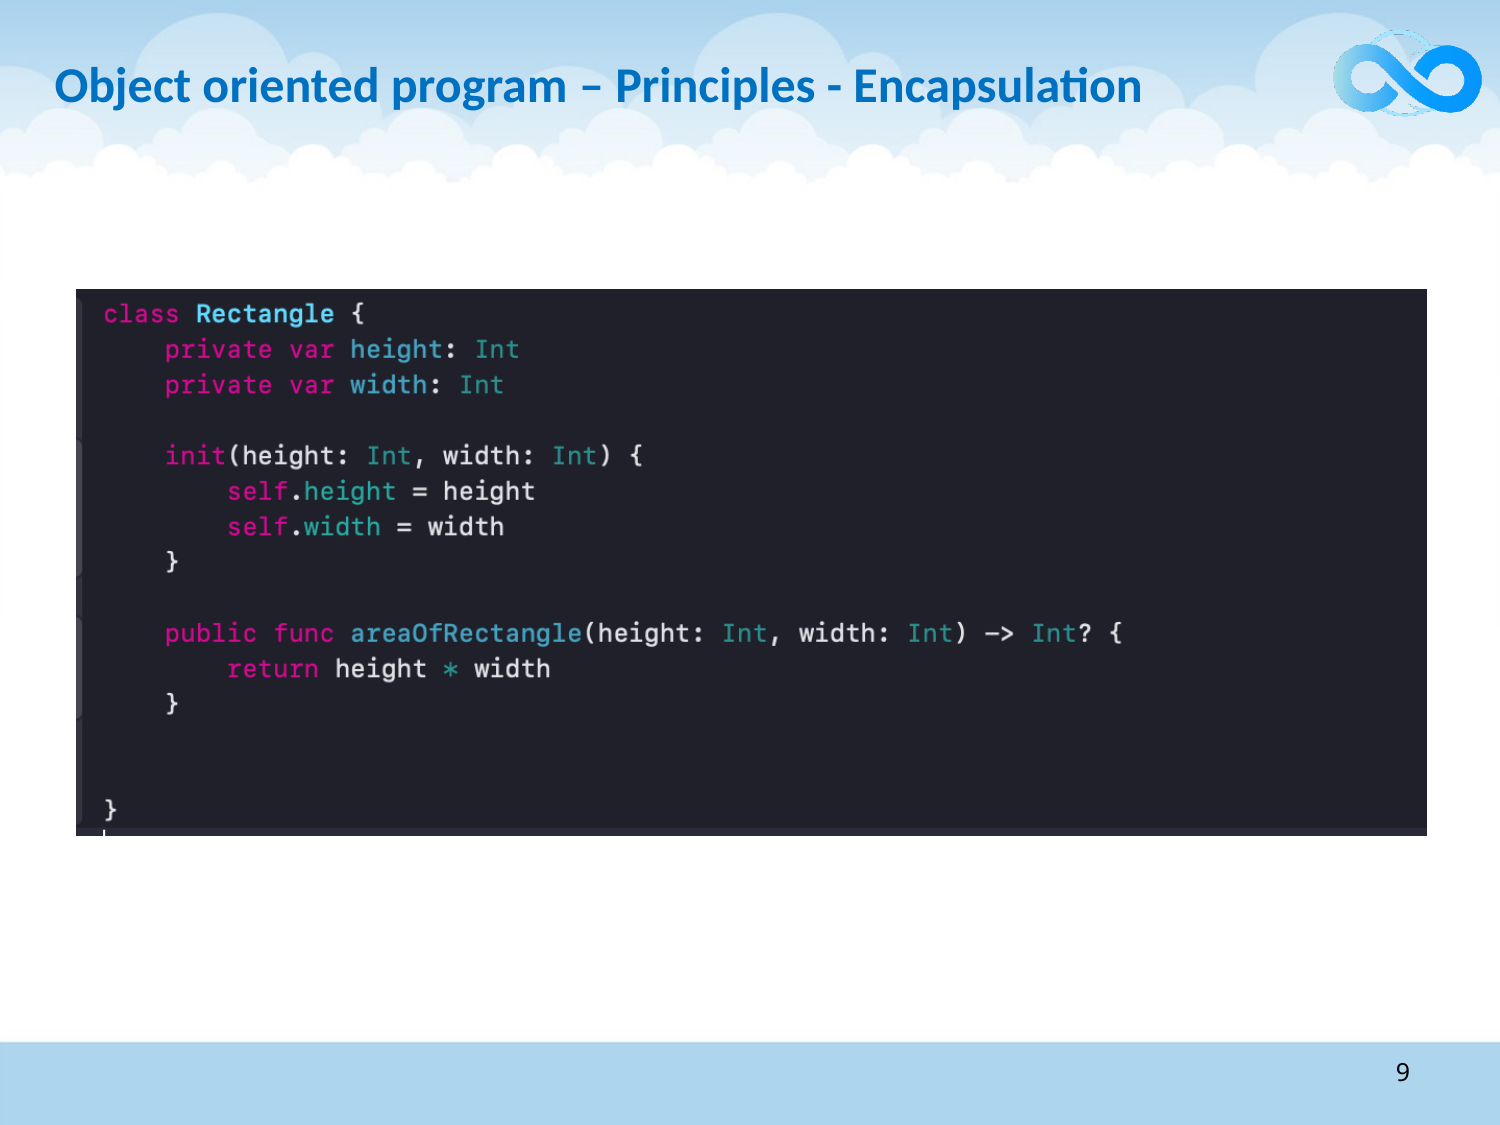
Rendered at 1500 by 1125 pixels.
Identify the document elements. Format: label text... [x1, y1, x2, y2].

title Object oriented program – Principles - Encapsulation [39, 28, 1464, 144]
picture [0, 0, 1500, 1125]
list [76, 289, 1427, 836]
slide_number 9 [1074, 1048, 1425, 1110]
